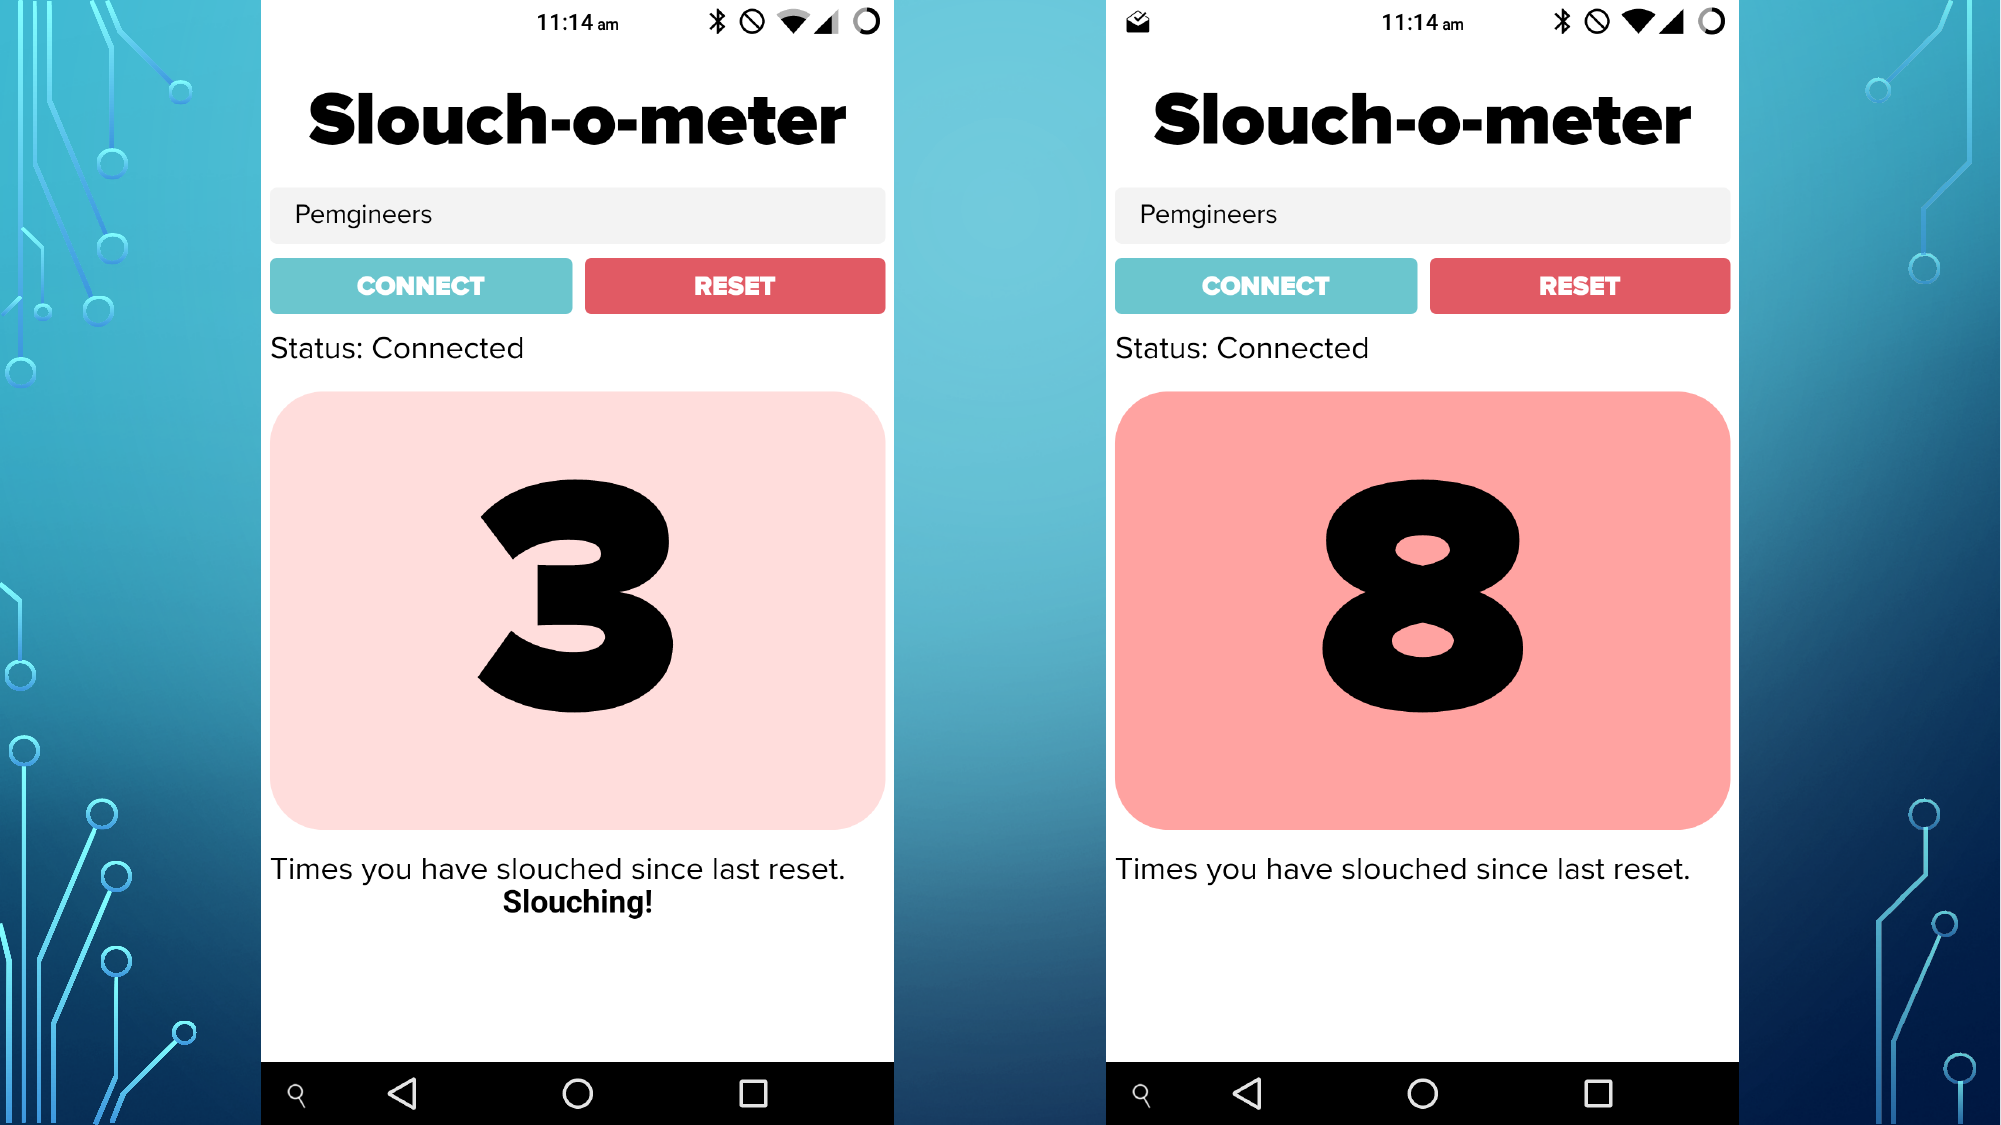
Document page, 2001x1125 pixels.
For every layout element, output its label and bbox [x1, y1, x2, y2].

picture [1105, 0, 1740, 1125]
picture [260, 0, 895, 1125]
